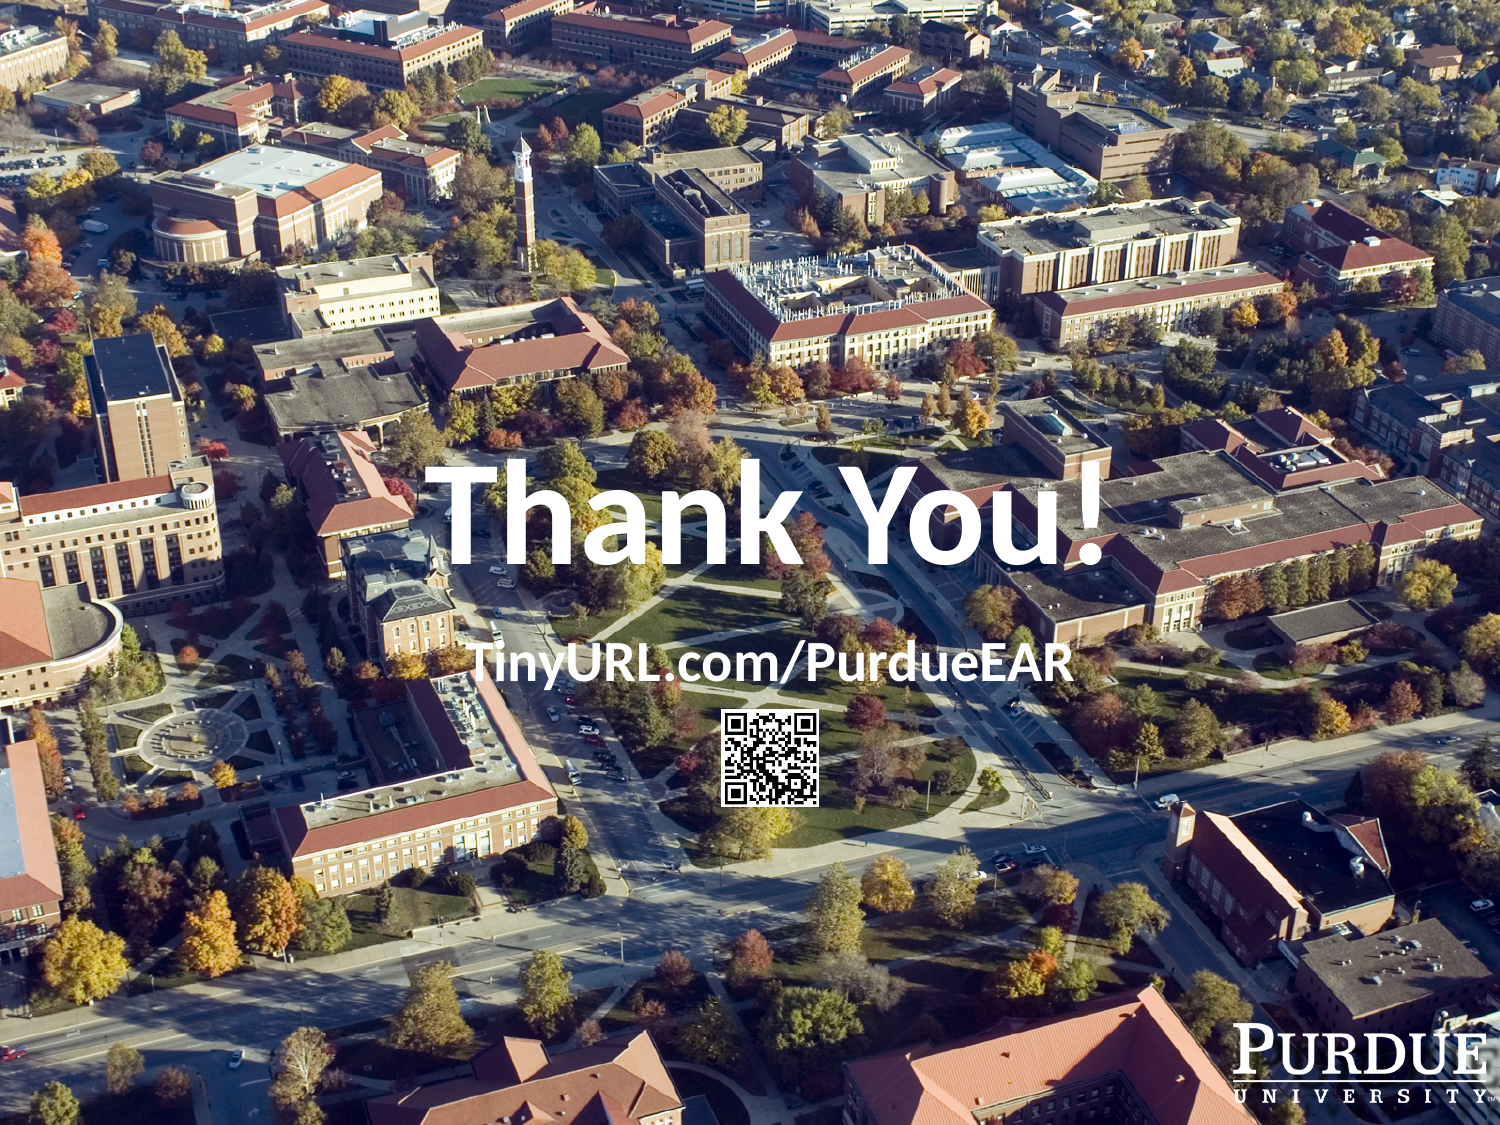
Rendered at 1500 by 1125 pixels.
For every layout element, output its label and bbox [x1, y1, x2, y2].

picture [721, 709, 819, 807]
list [0, 0, 1500, 1125]
